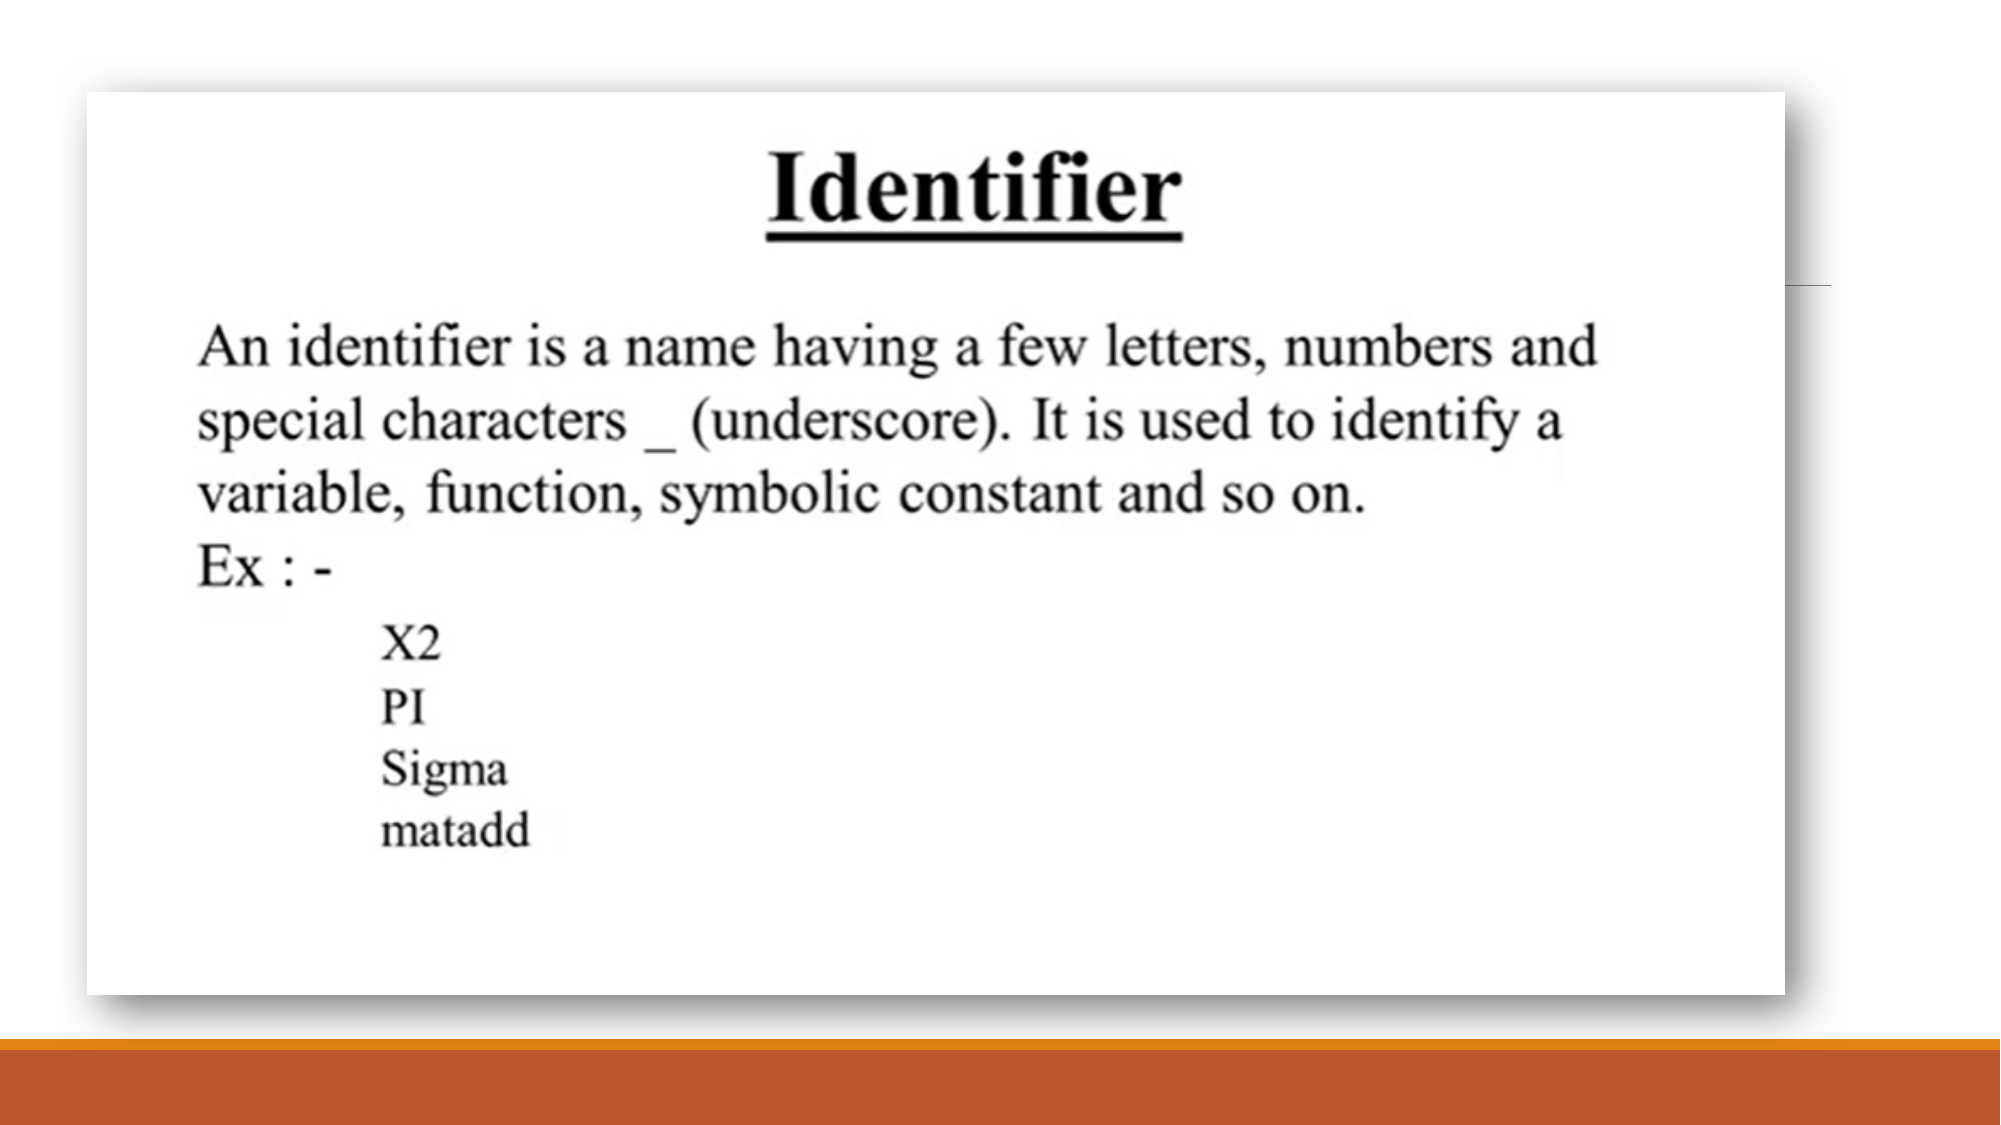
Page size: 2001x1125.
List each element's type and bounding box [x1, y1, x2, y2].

picture [87, 91, 1785, 995]
